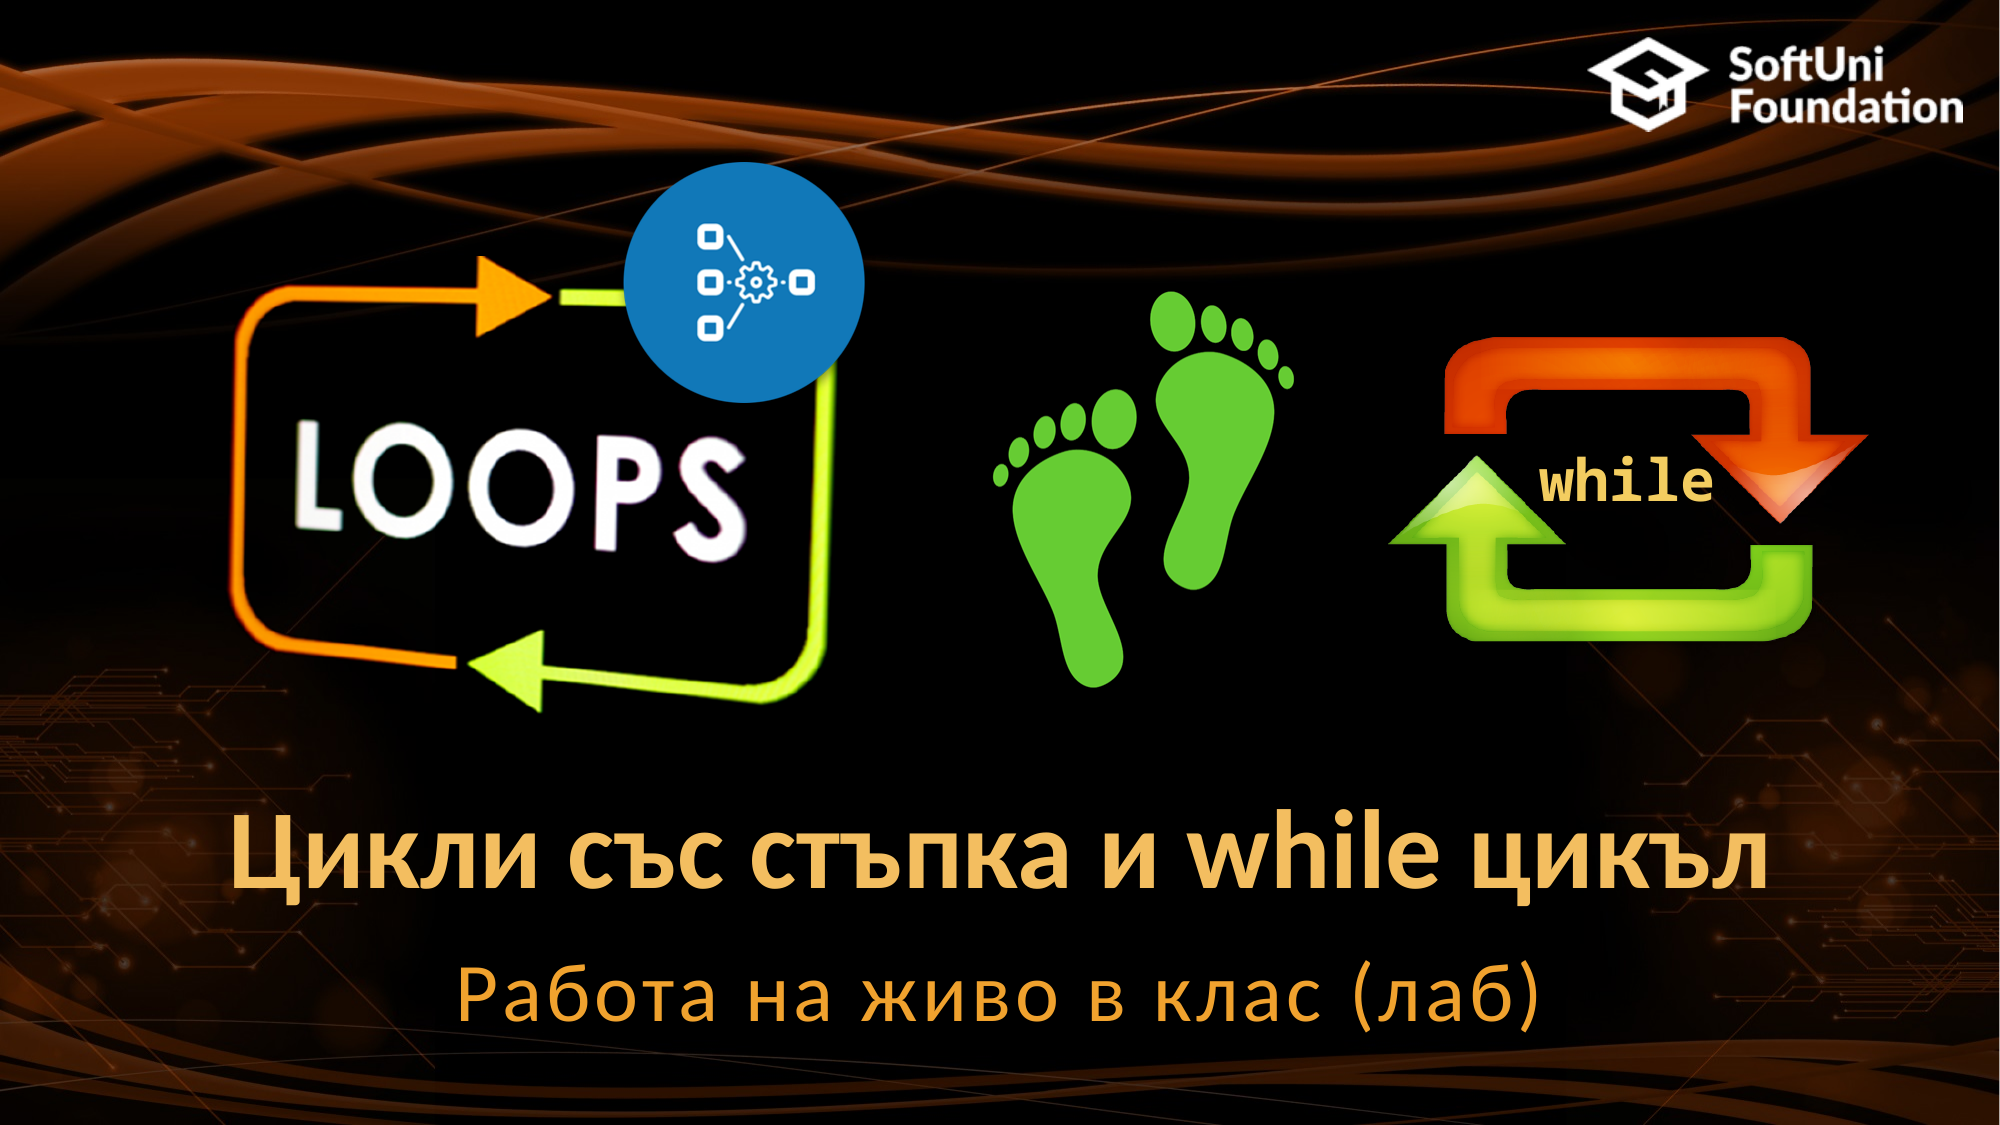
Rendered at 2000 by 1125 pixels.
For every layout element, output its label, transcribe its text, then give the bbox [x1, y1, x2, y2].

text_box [224, 162, 868, 719]
picture [0, 0, 2000, 1125]
text_box Цикли със стъпка и while цикъл [149, 785, 1850, 919]
list Работа на живо в клас (лаб) [149, 926, 1850, 1045]
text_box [1380, 283, 1875, 696]
